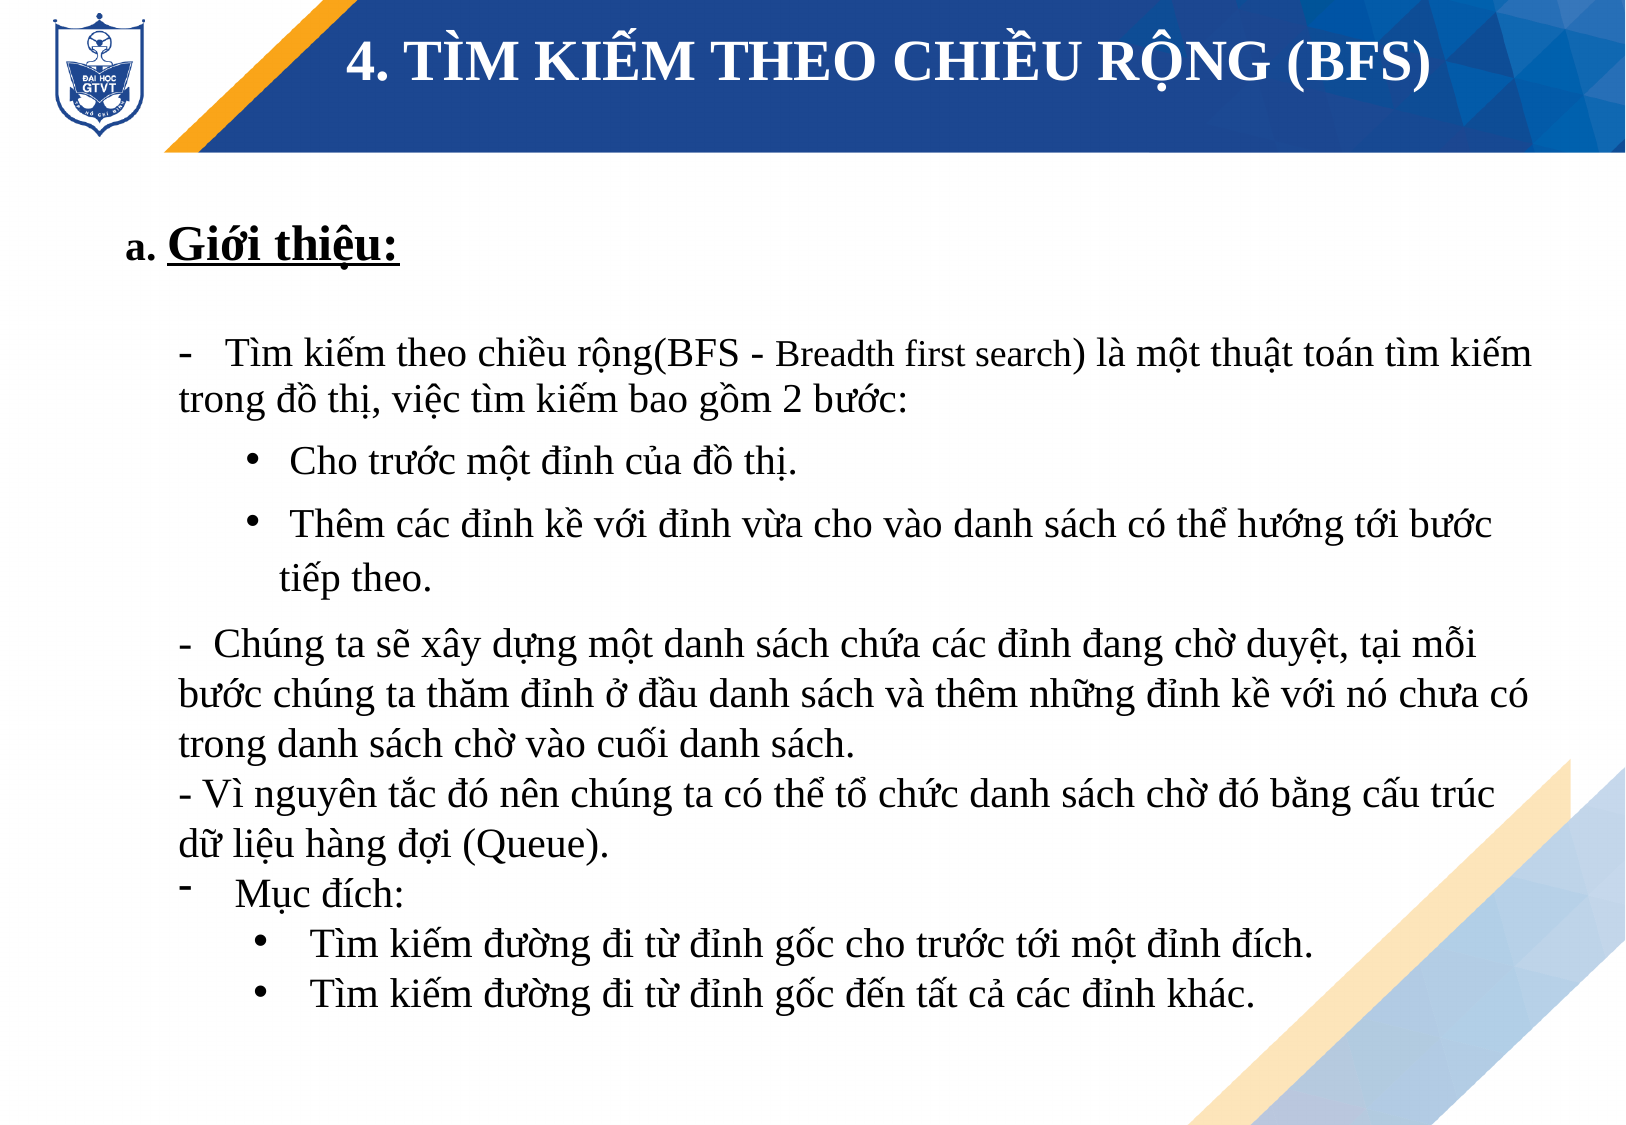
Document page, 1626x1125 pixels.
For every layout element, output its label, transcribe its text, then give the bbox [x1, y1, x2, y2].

text_box a. Giới thiệu: [66, 202, 1534, 278]
picture [0, 0, 1626, 1125]
title 4. TÌM KIẾM THEO CHIỀU RỘNG (BFS) [331, 0, 1625, 123]
text_box - Chúng ta sẽ xây dựng một danh sách chứa các đỉnh đang chờ duyệt, tại mỗi bước chúng ta thăm đỉnh ở đầu danh sách và thêm những đỉnh kề với nó chưa có trong danh sách chờ vào cuối danh sách. - Vì nguyên tắc đó nên chúng ta có thể tổ chức danh sách chờ đó bằng cấu trúc dữ liệu hàng đợi (Queue). Mục đích: Tìm kiếm đường đi từ đỉnh gốc cho trước tới một đỉnh đích. Tìm kiếm đường đi từ đỉnh gốc đến tất cả các đỉnh khác. [163, 608, 1566, 1024]
list - Tìm kiếm theo chiều rộng(BFS - Breadth first search) là một thuật toán tìm kiếm trong đồ thị, việc tìm kiếm bao gồm 2 bước: Cho trước một đỉnh của đồ thị. Thêm các đỉnh kề với đỉnh vừa cho vào danh sách có thể hướng tới bước tiếp theo. [163, 321, 1566, 608]
